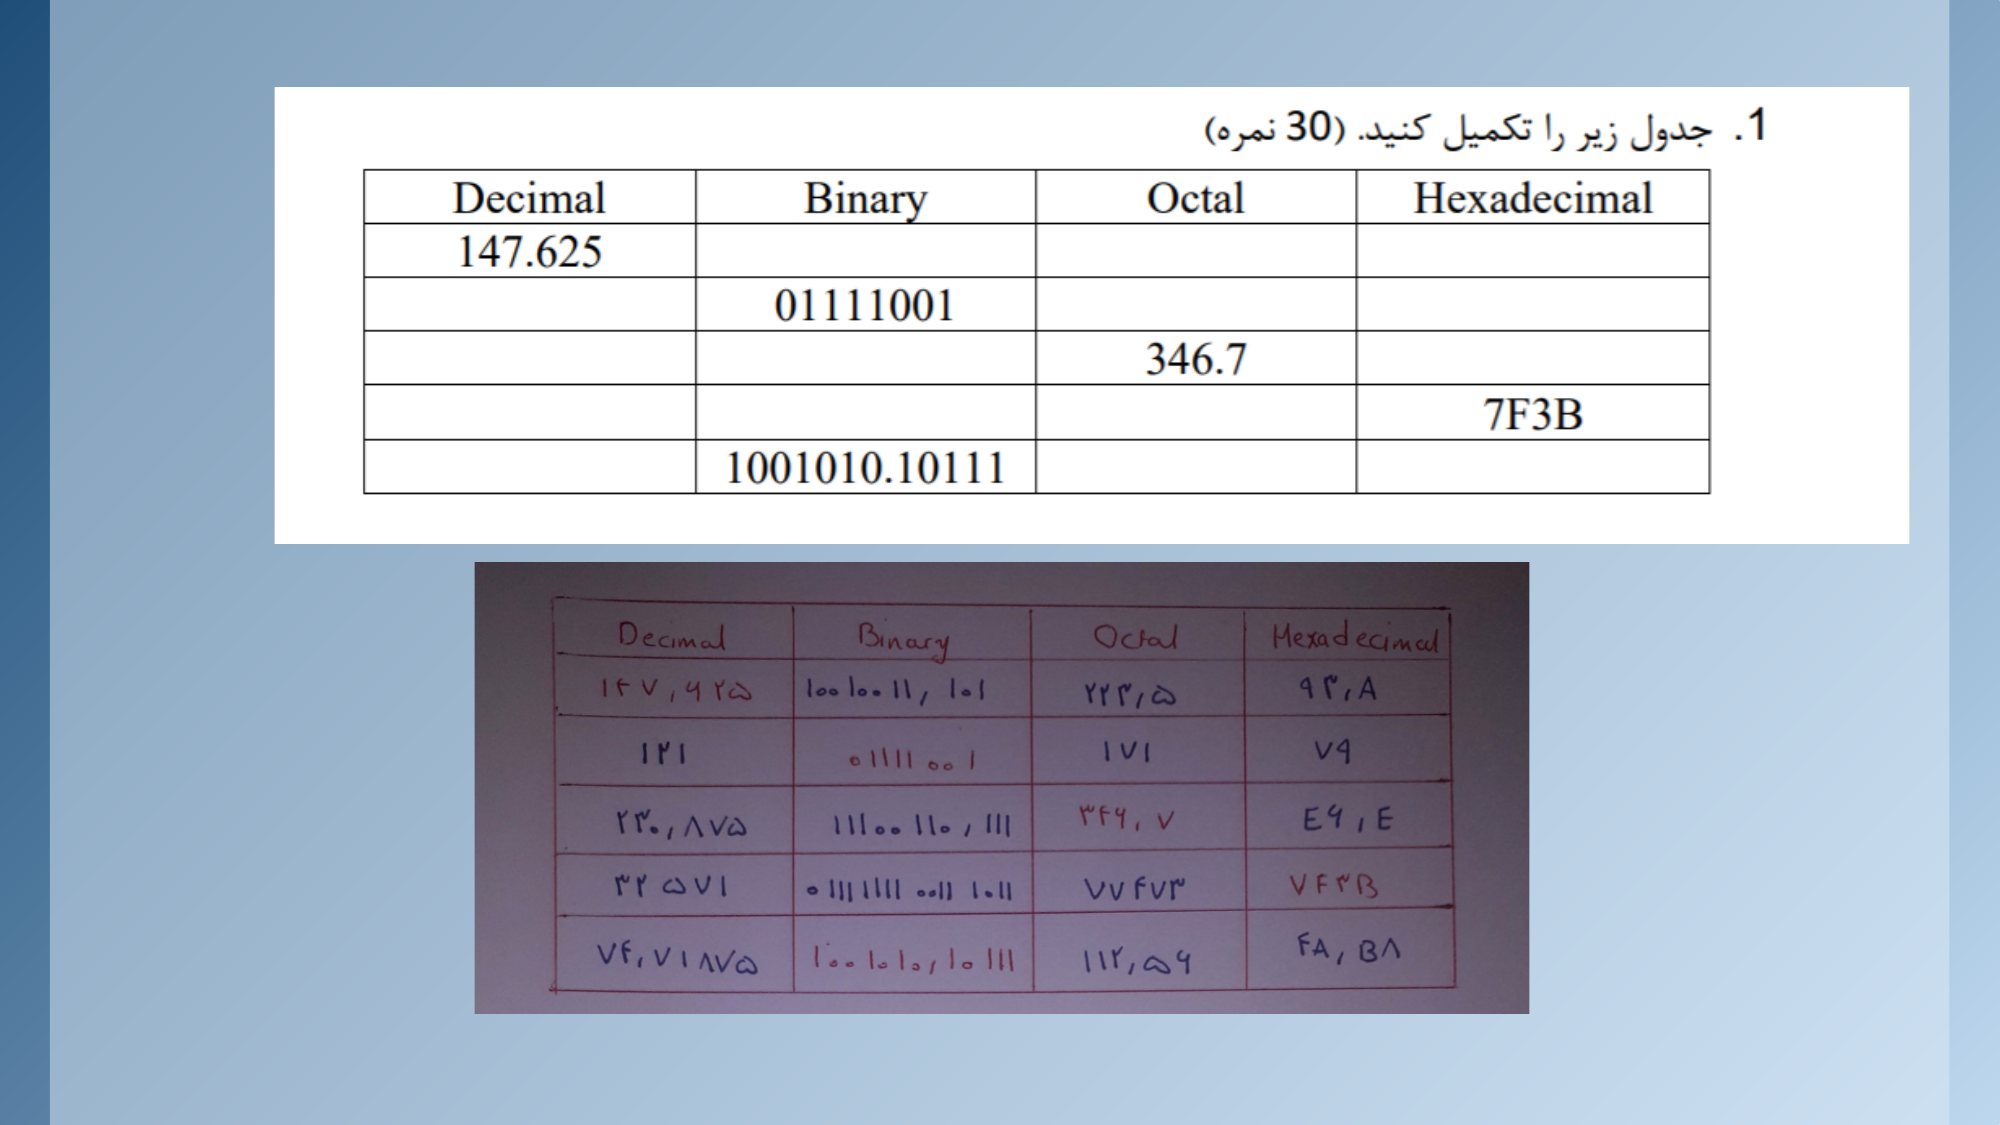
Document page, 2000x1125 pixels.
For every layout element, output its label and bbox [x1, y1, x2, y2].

picture [474, 562, 1530, 1014]
picture [274, 87, 1910, 544]
